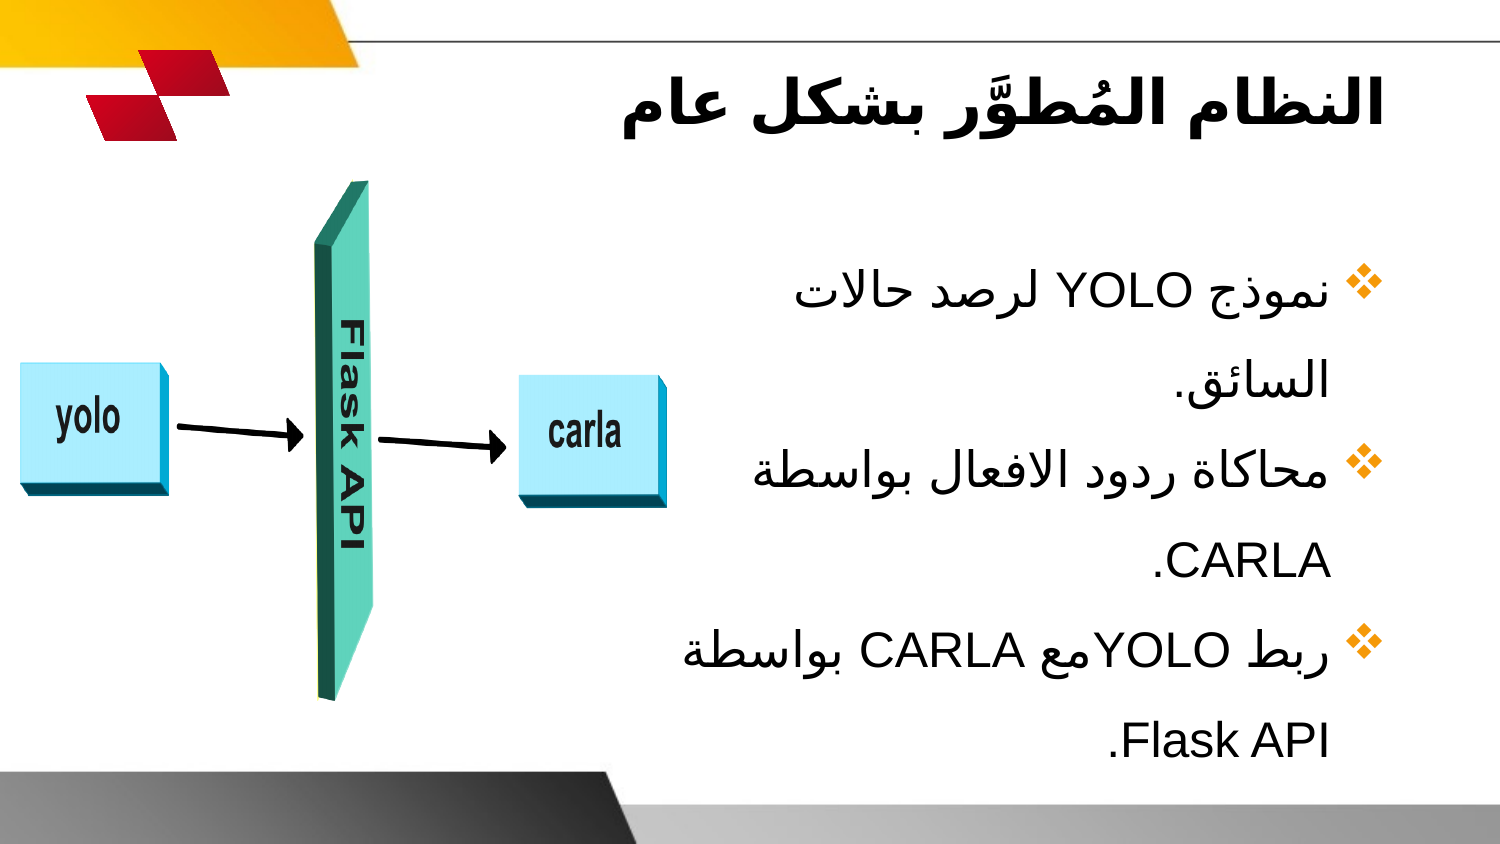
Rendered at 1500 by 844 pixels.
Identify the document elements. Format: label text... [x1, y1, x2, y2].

picture [0, 0, 1500, 844]
text_box نموذج YOLO لرصد حالات السائق. محاكاة ردود الافعال بواسطة CARLA. ربط YOLOمع CARLA بواسطة Flask API. [666, 219, 1403, 775]
text_box النظام المُطوَّر بشكل عام [138, 47, 1403, 141]
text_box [85, 49, 231, 142]
